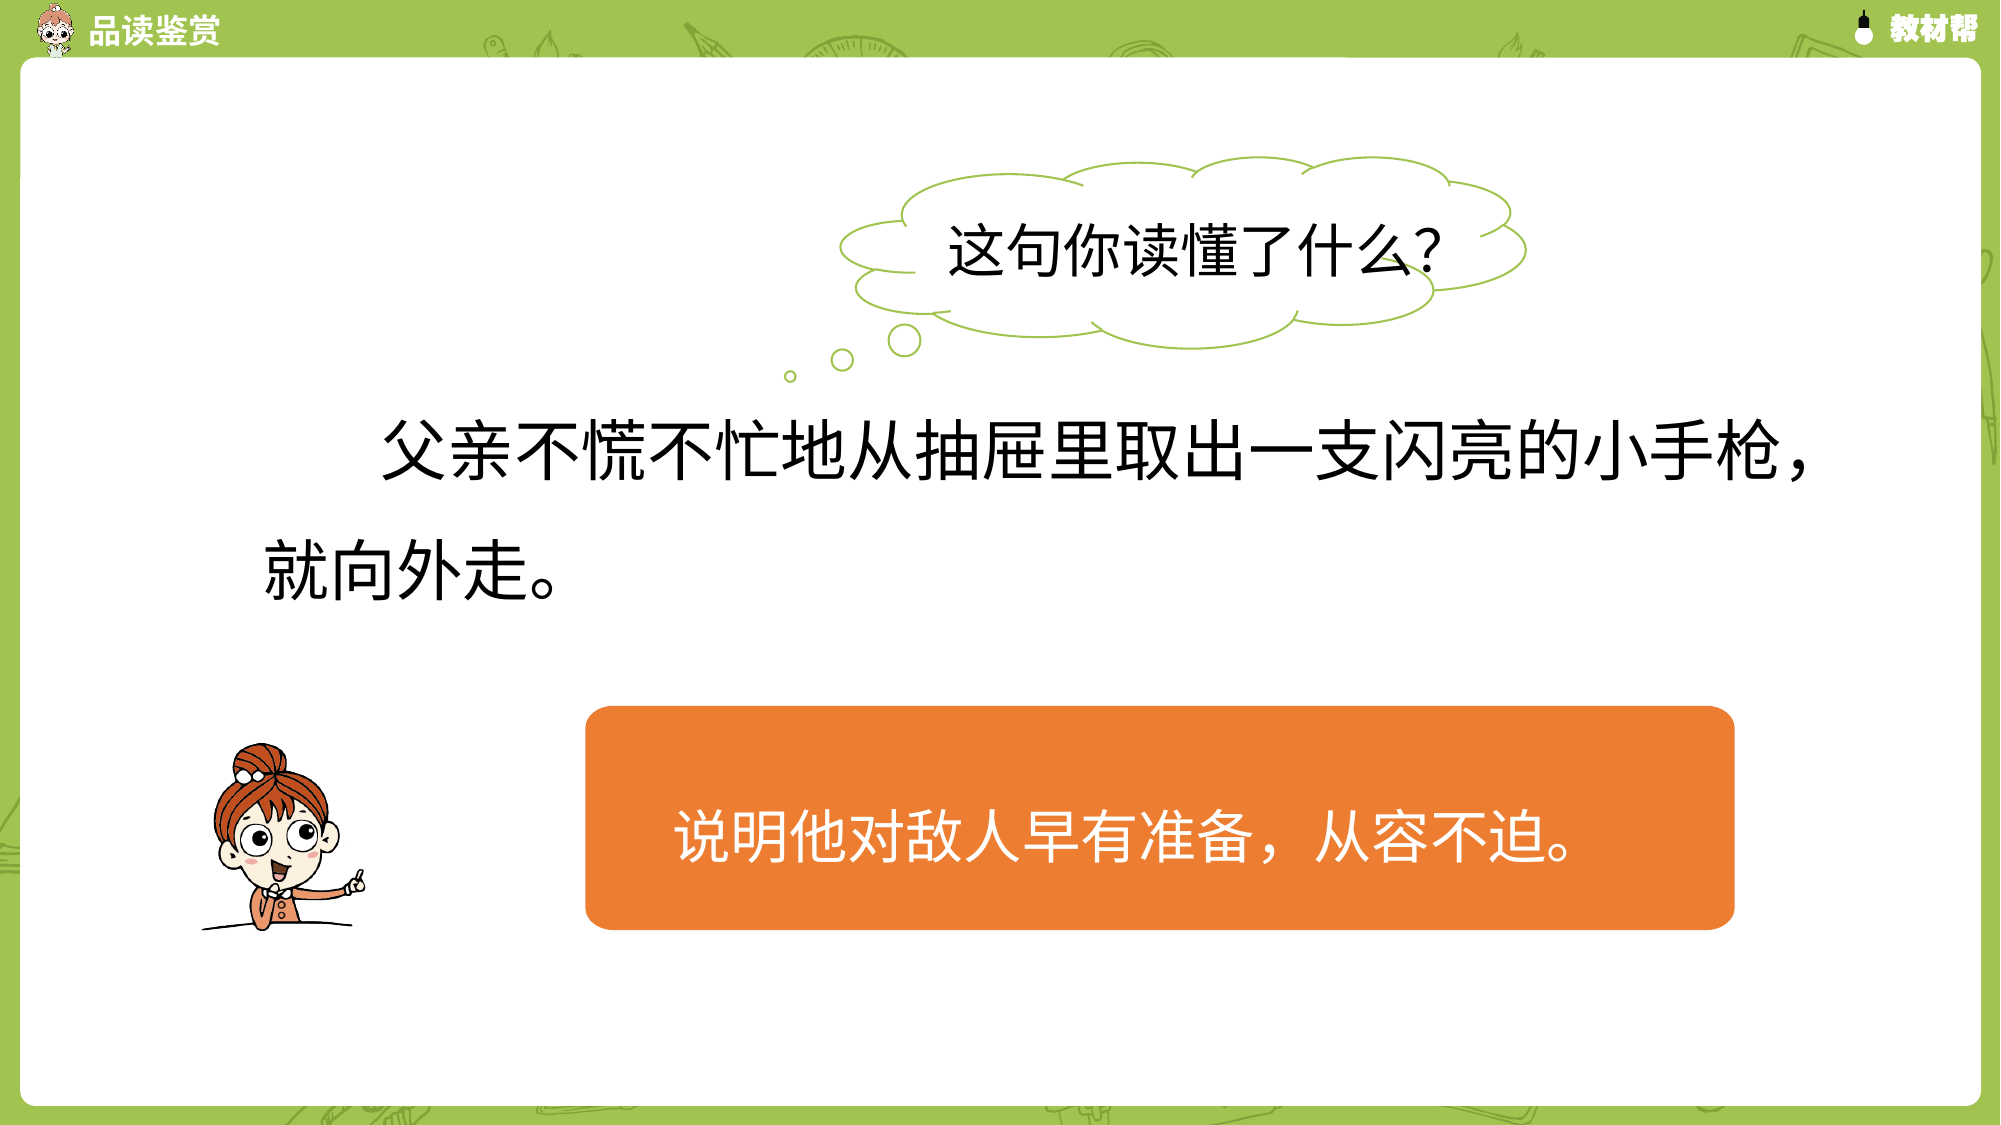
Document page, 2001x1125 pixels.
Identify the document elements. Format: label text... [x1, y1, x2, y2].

picture [181, 743, 418, 931]
text_box 父亲不慌不忙地从抽屉里取出一支闪亮的小手枪，就向外走。 [247, 361, 1822, 617]
text_box 说明他对敌人早有准备，从容不迫。 [585, 705, 1735, 931]
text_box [840, 156, 1618, 348]
picture [36, 1, 75, 58]
